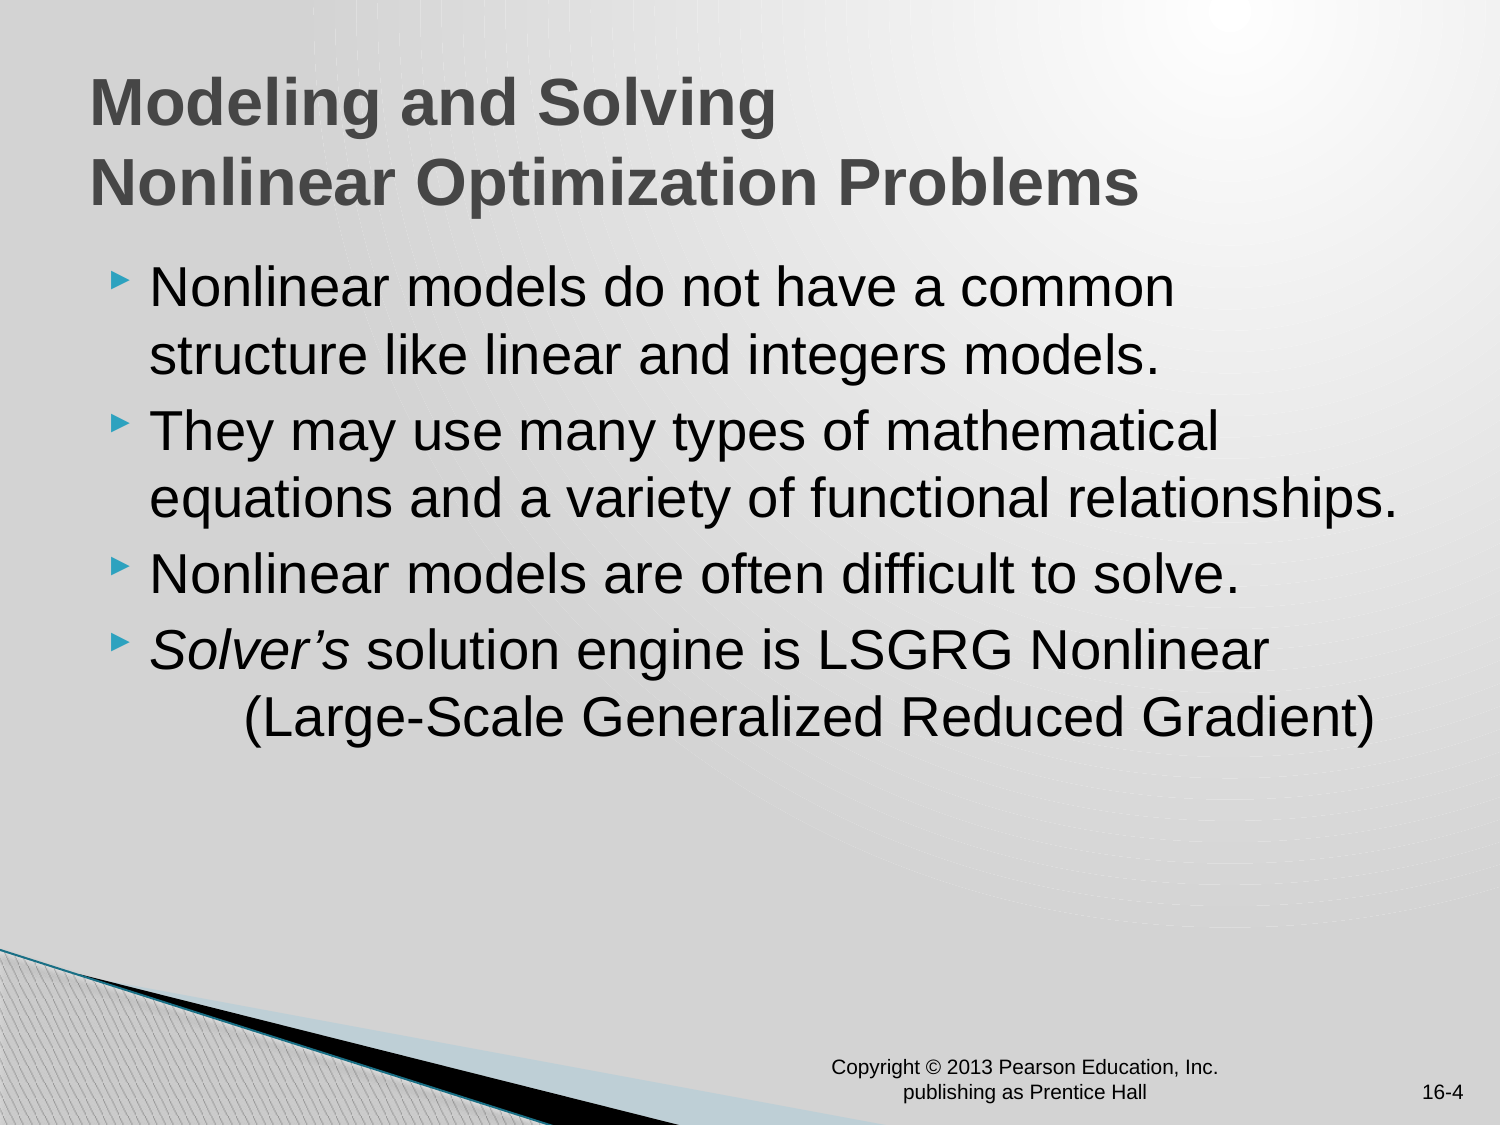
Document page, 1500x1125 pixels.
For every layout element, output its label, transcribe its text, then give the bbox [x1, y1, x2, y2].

title Modeling and Solving Nonlinear Optimization Problems [75, 45, 1425, 233]
list Nonlinear models do not have a common structure like linear and integers models. They may use many types of mathematical equations and a variety of functional relationships. Nonlinear models are often difficult to solve. Solver’s solution engine is LSGRG Nonlinear (Large-Scale Generalized Reduced Gradient) [74, 242, 1426, 986]
footer Copyright © 2013 Pearson Education, Inc. publishing as Prentice Hall [812, 1051, 1238, 1112]
slide_number 16-4 [1362, 1051, 1479, 1112]
